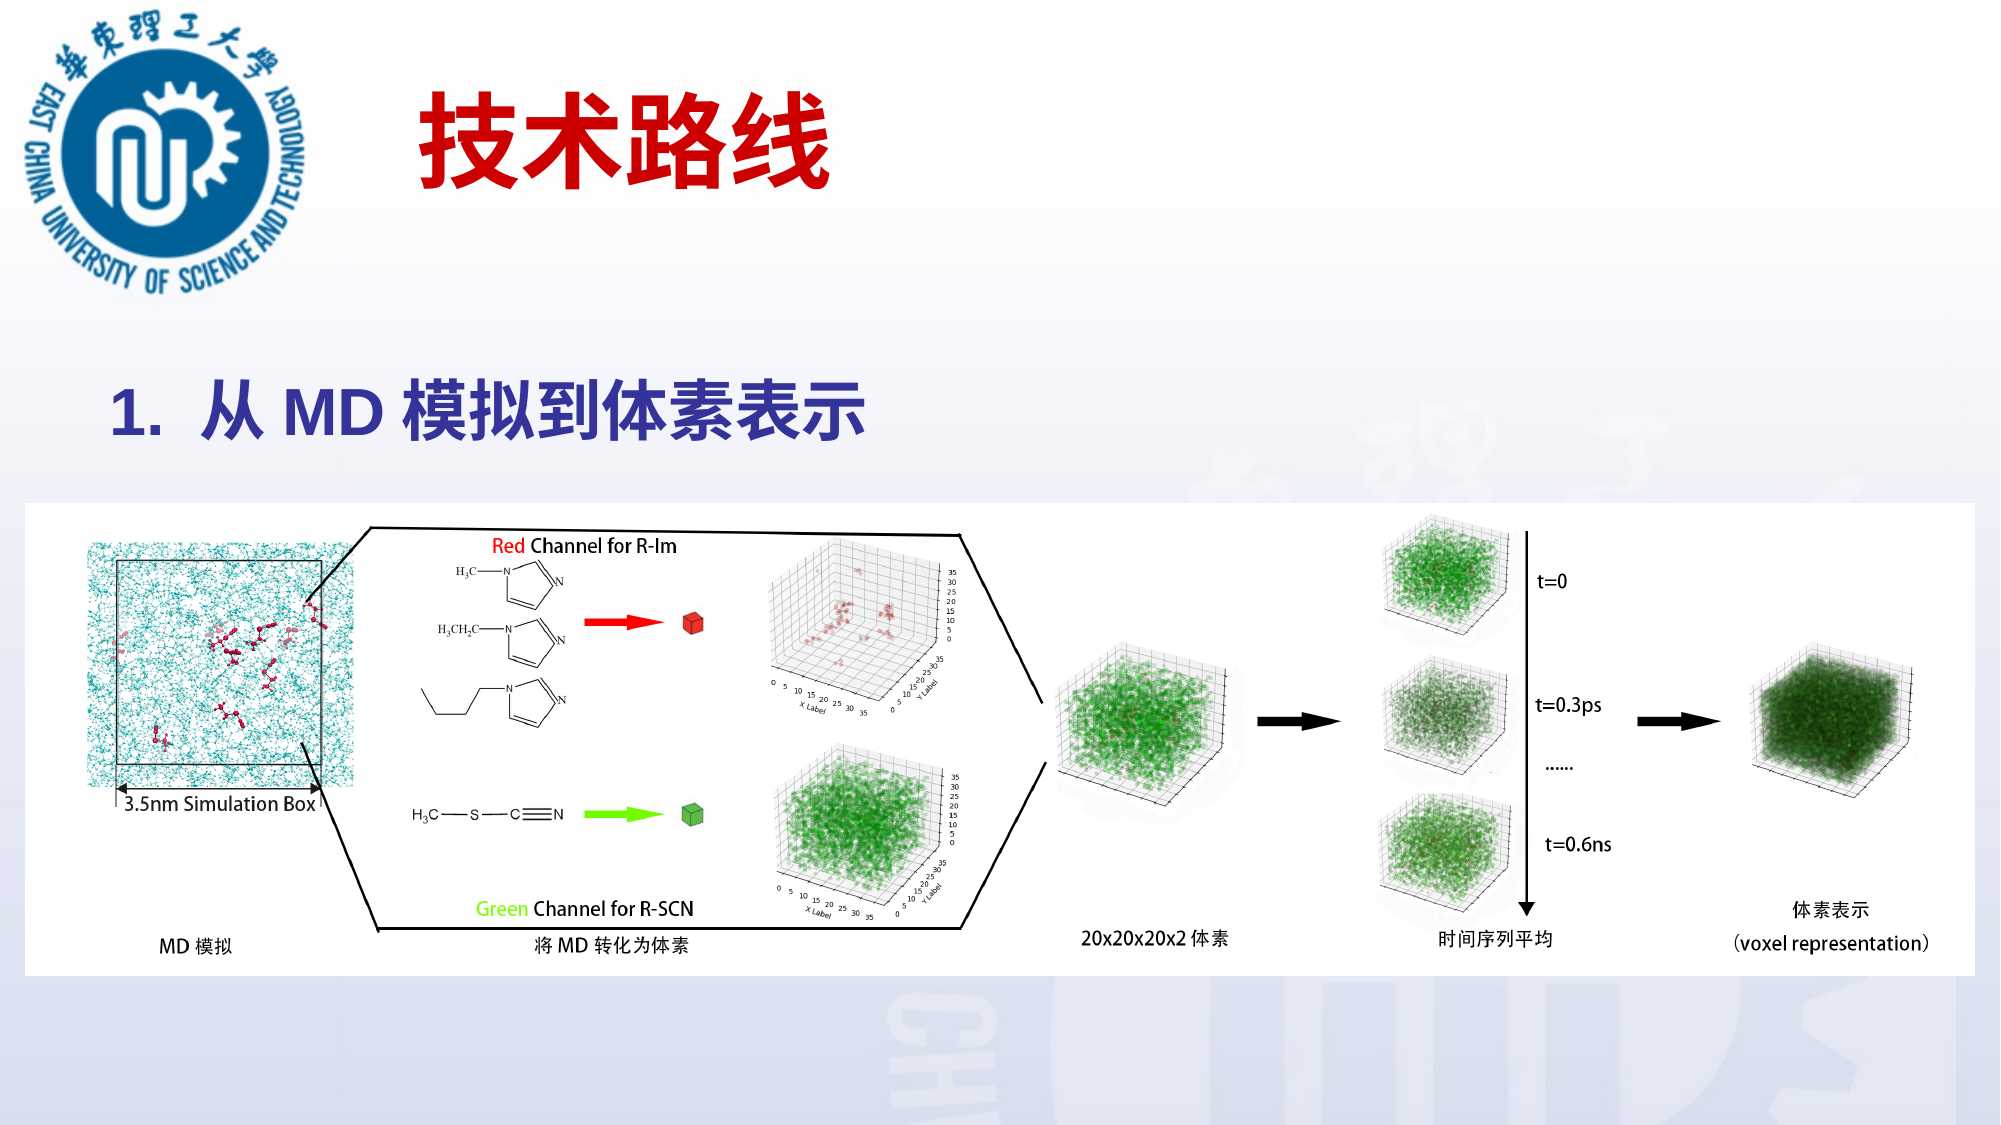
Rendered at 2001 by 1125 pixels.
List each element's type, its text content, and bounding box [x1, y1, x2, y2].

text_box 1. 从MD模拟到体素表示 [94, 361, 884, 457]
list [24, 503, 1976, 977]
picture [0, 0, 2001, 1125]
title 技术路线 [401, 44, 1901, 233]
